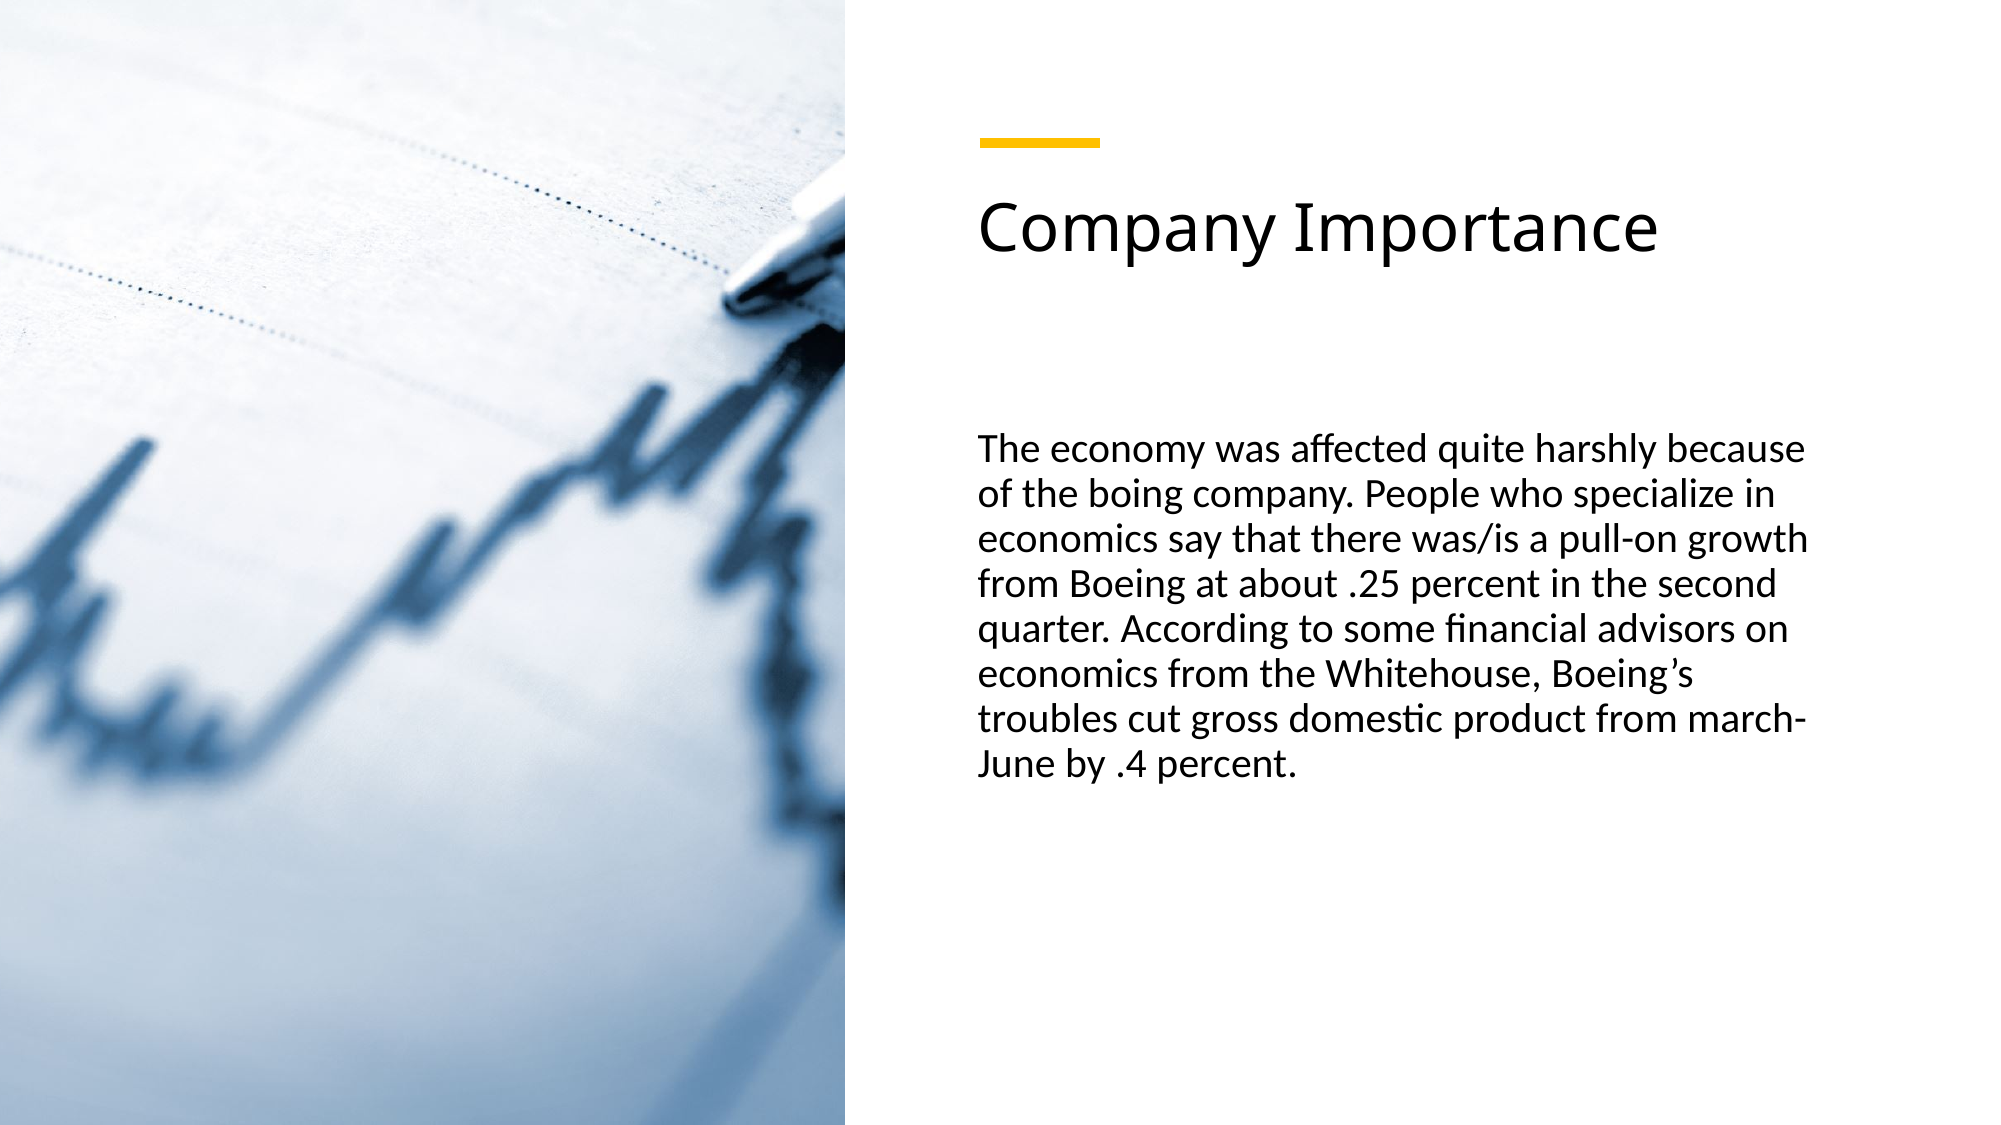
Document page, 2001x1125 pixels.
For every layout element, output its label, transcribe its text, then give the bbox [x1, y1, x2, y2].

picture [0, 0, 845, 1125]
list The economy was affected quite harshly because of the boing company. People who specialize in economics say that there was/is a pull-on growth from Boeing at about .25 percent in the second quarter. According to some financial advisors on economics from the Whitehouse, Boeing’s troubles cut gross domestic product from march-June by .4 percent. [962, 418, 1856, 1008]
title Company Importance [962, 186, 1856, 417]
